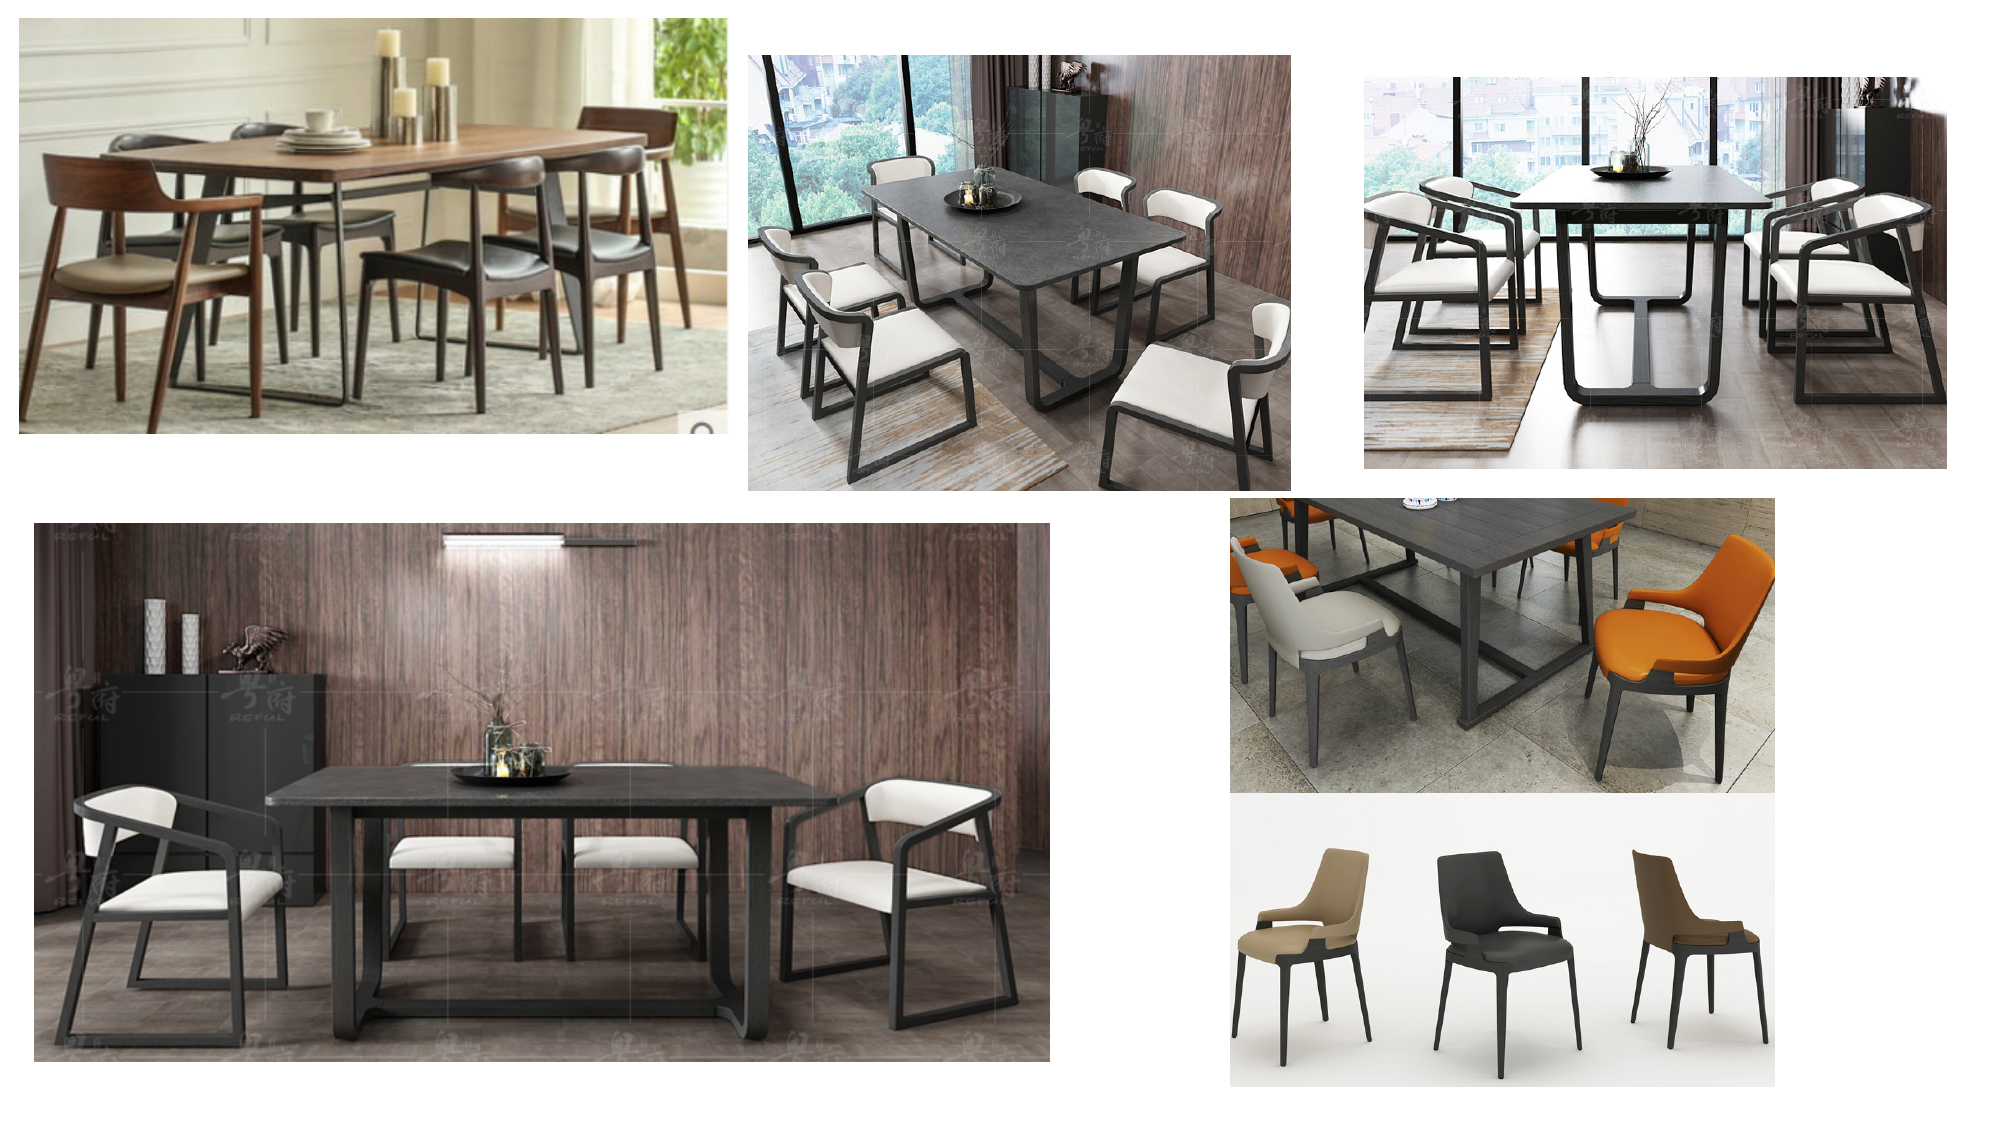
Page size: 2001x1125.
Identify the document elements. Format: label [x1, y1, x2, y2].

picture [748, 55, 1291, 491]
picture [34, 523, 1050, 1063]
picture [19, 18, 732, 434]
picture [1229, 498, 1775, 1087]
picture [1364, 77, 1947, 469]
